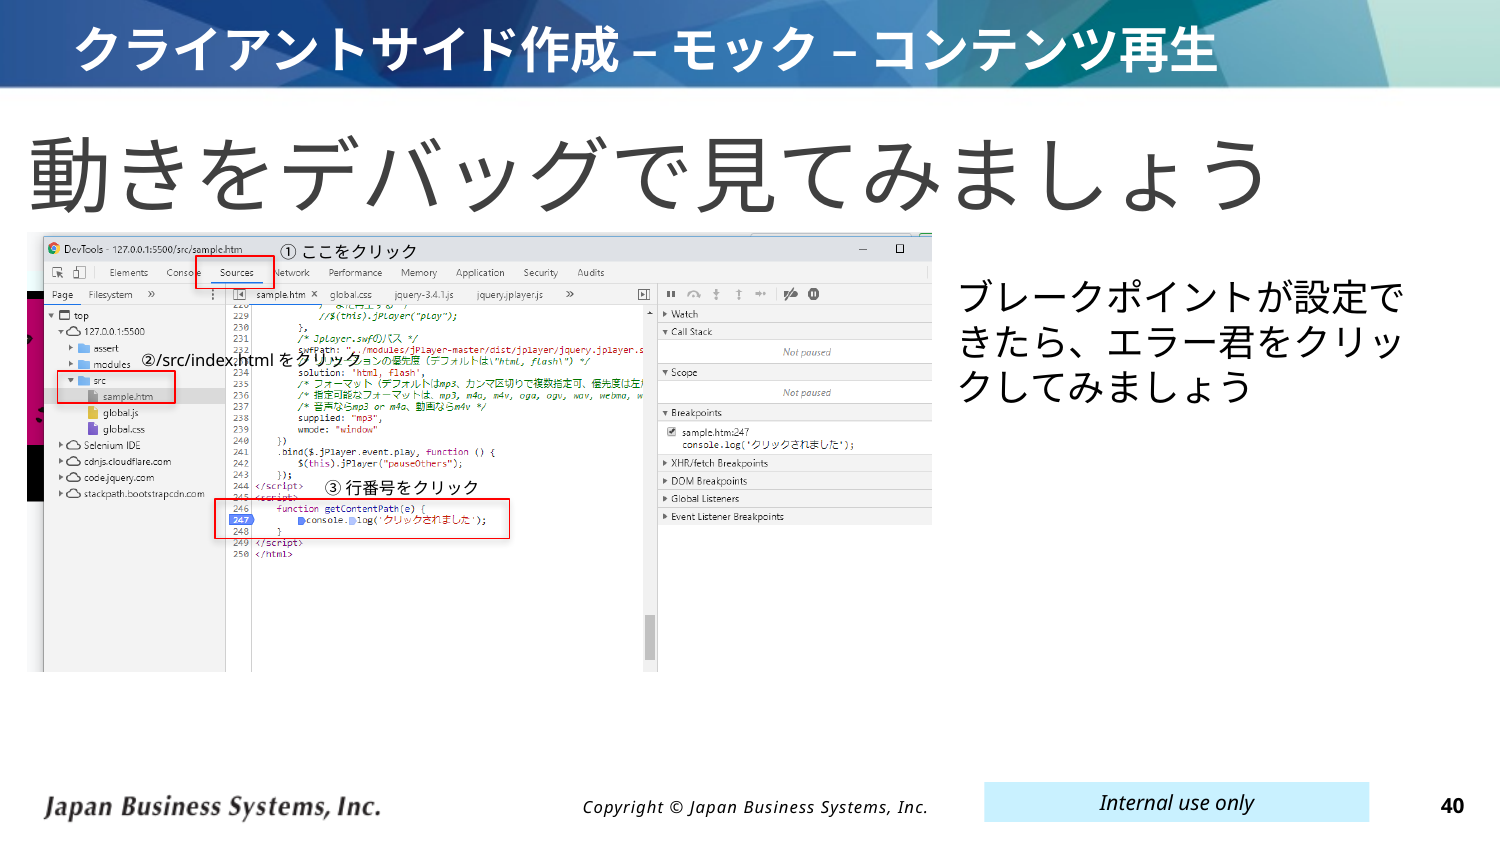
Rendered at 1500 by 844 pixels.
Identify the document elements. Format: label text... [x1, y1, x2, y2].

picture [0, 0, 1500, 844]
text_box ブレークポイントが設定できたら、エラー君をクリックしてみましょう [941, 266, 1422, 417]
title クライアントサイド作成 – モック – コンテンツ再生 [57, 10, 1441, 79]
list 動きをデバッグで見てみましょう [13, 115, 1422, 211]
